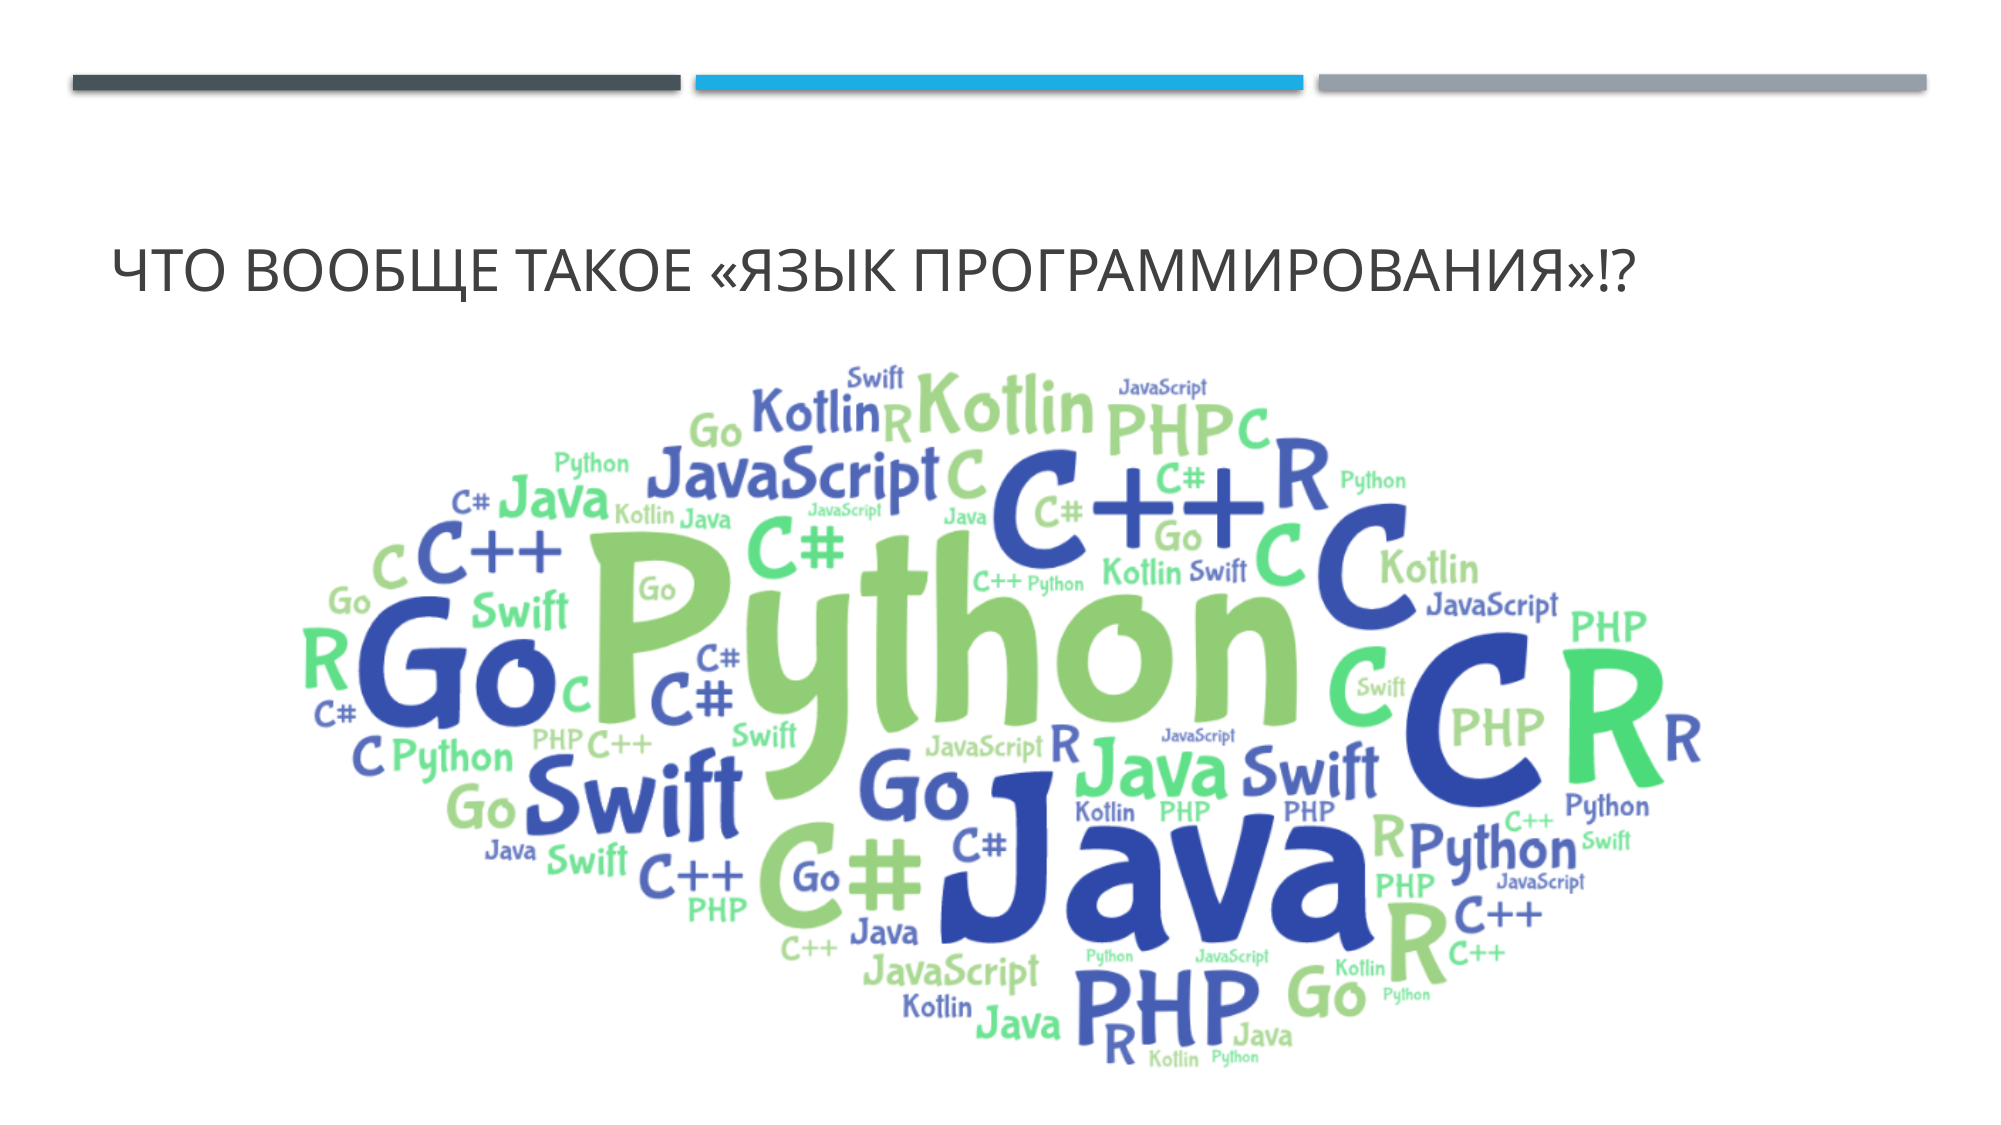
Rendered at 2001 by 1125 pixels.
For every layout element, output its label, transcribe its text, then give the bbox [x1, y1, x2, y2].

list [261, 339, 1739, 1079]
title Что вообще такое «Язык программирования»!? [95, 115, 1905, 311]
